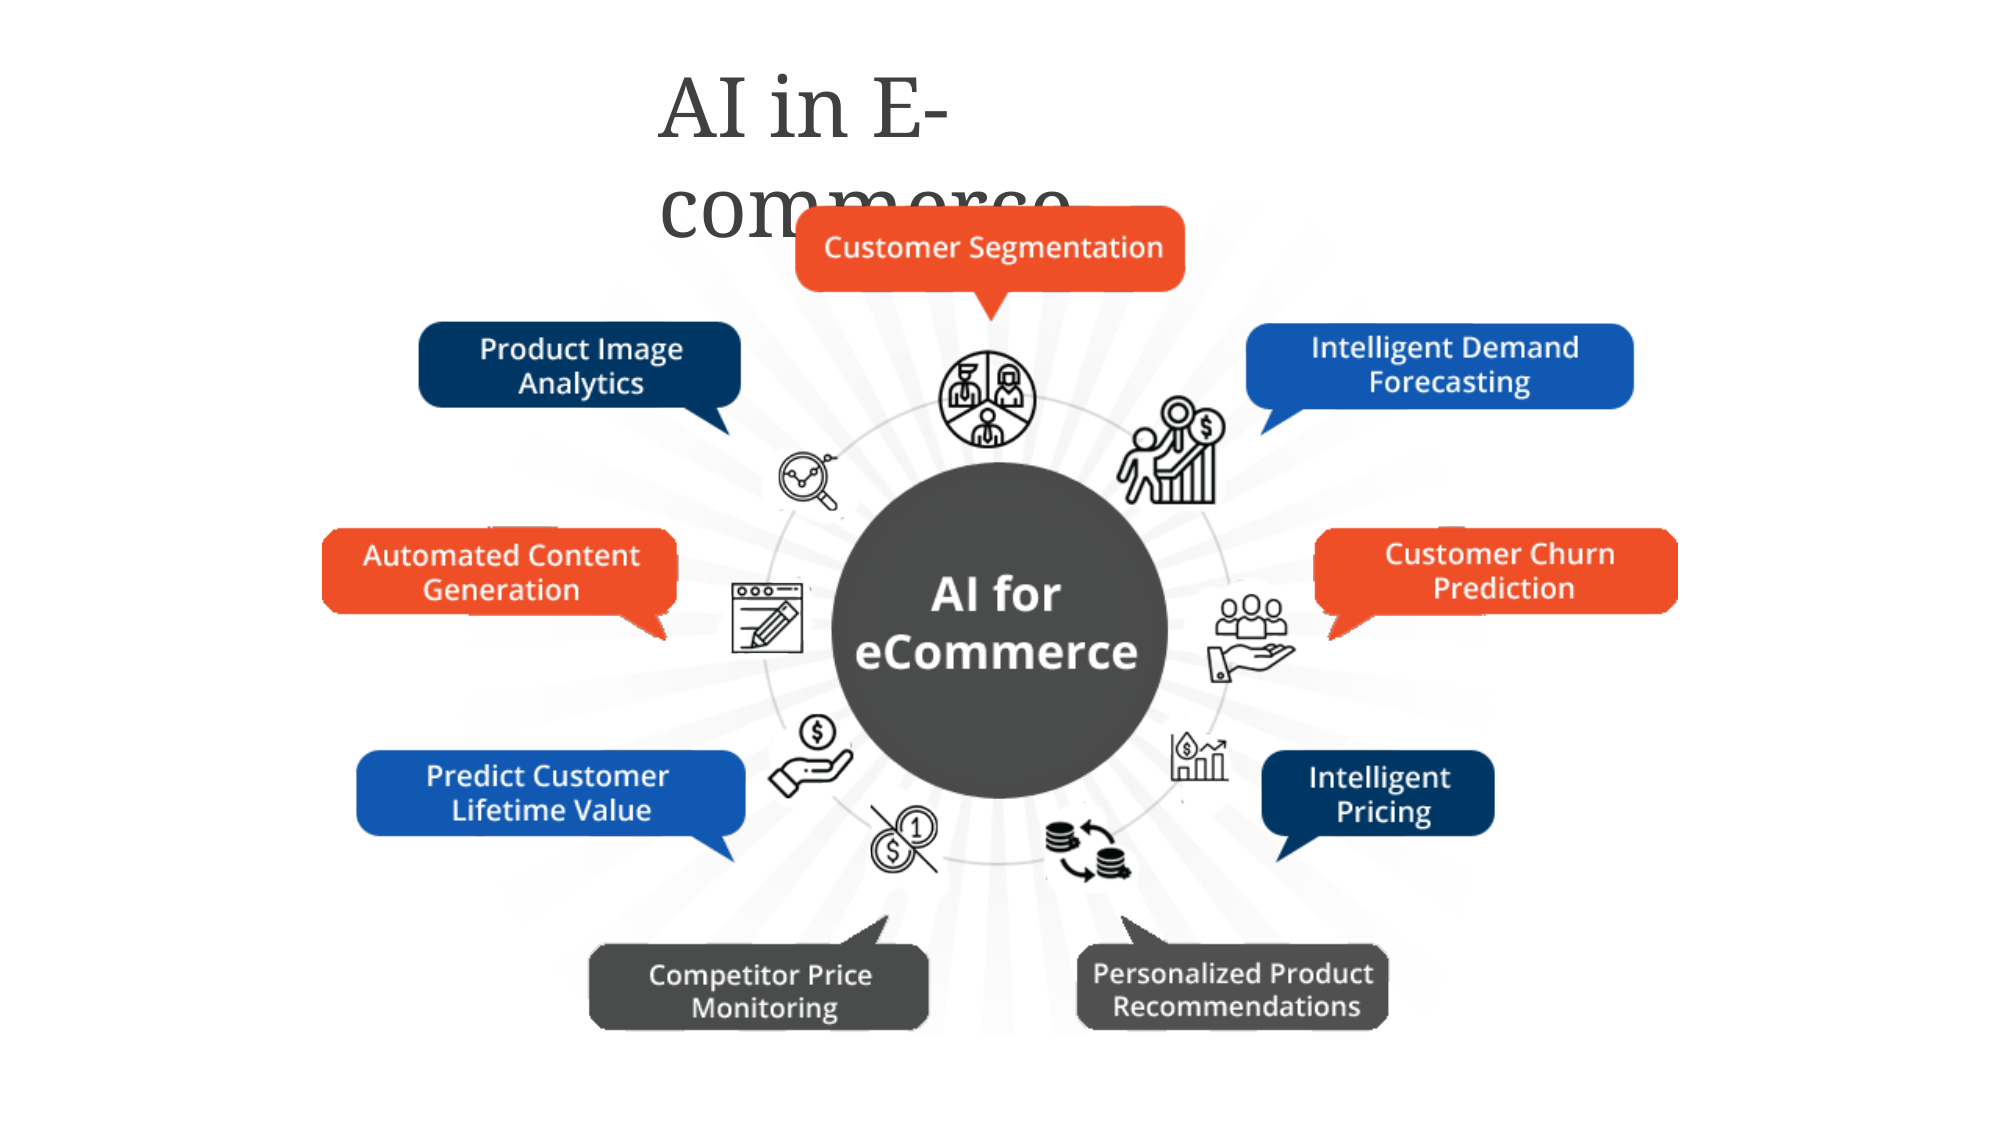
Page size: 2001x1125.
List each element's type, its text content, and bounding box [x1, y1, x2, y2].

picture [322, 200, 1678, 1035]
text_box AI in E-commerce [643, 47, 1356, 200]
